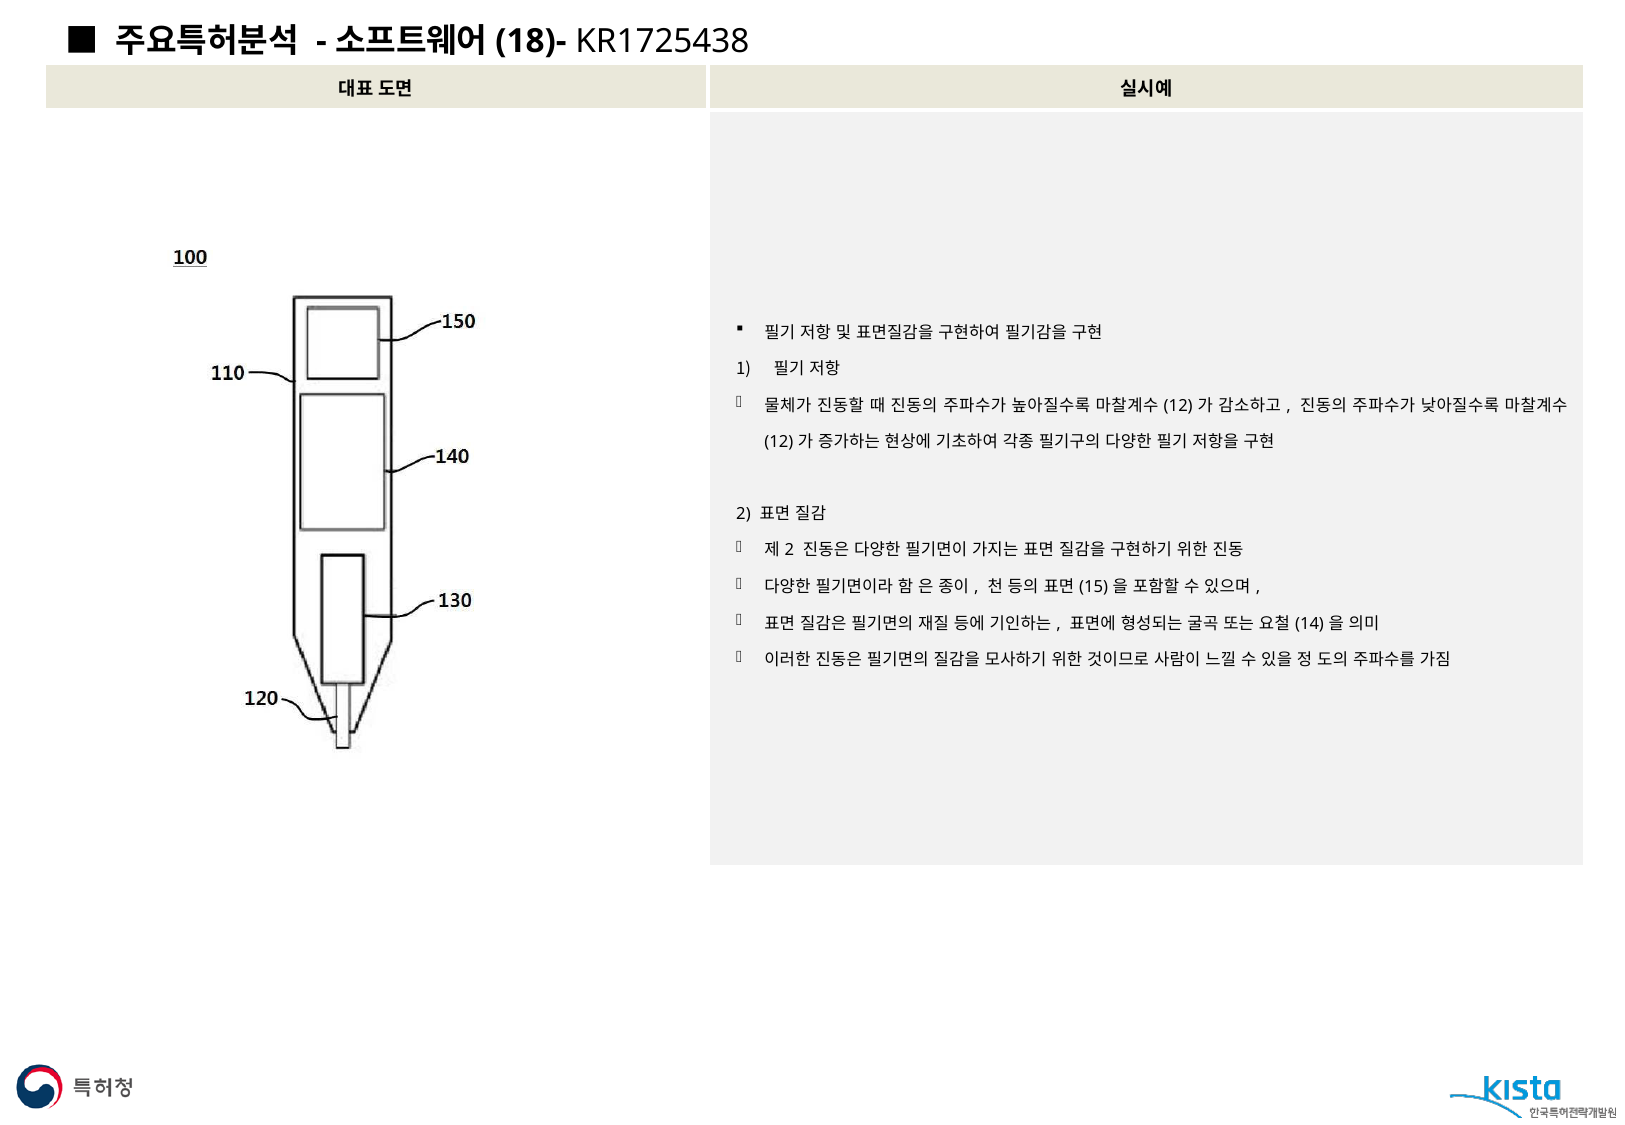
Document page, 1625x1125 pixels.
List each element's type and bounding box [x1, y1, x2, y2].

picture [1449, 1076, 1516, 1118]
text_box [50, 19, 470, 60]
table_cell [44, 112, 706, 865]
picture [166, 238, 492, 760]
picture [1489, 1076, 1616, 1118]
table_cell [710, 112, 1583, 865]
table_header [710, 65, 1583, 108]
table_header [46, 65, 706, 108]
picture [10, 1058, 141, 1116]
